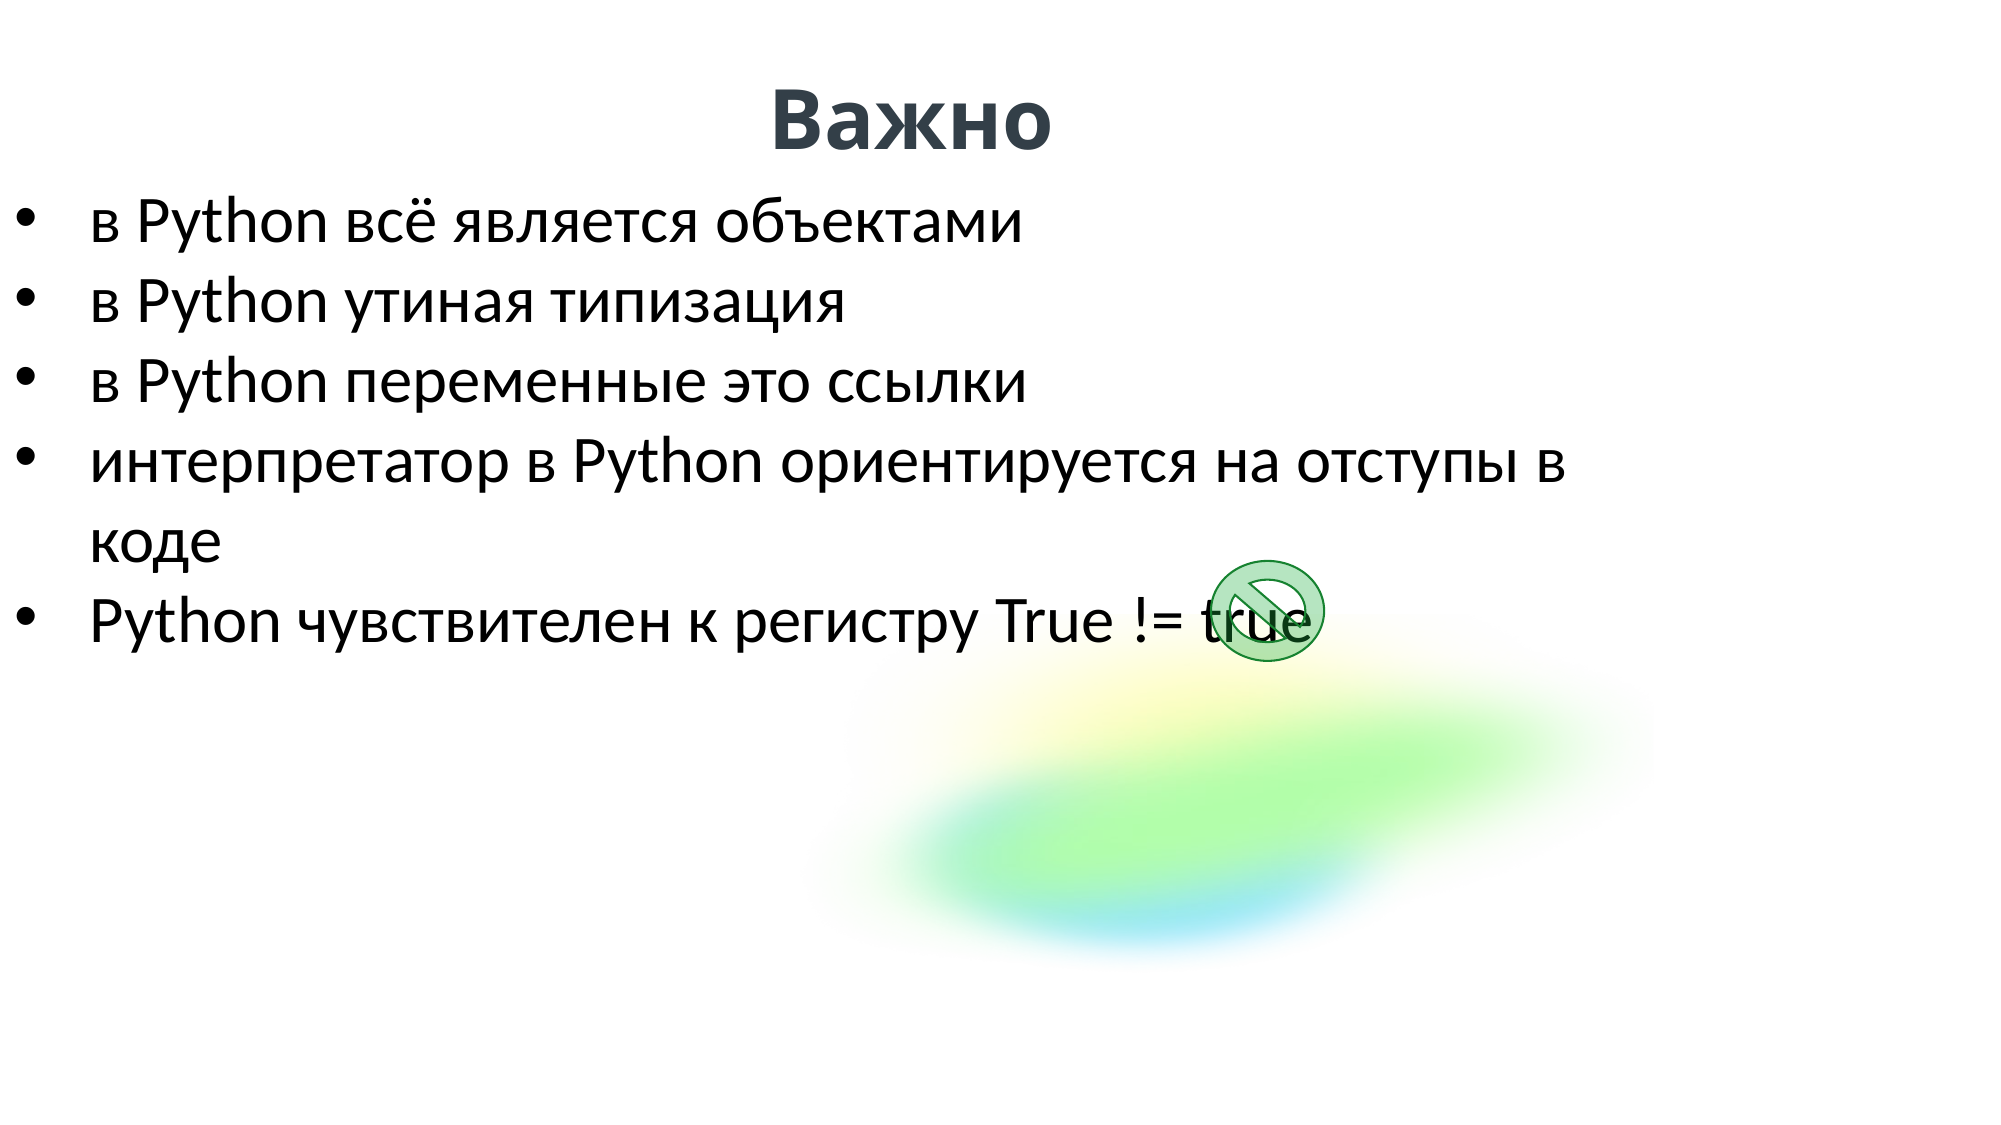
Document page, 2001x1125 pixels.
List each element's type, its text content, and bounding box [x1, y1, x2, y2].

text_box в Python всё является объектами в Python утиная типизация в Python переменные это ссылки интерпретатор в Python ориентируется на отступы в коде Python чувствителен к регистру True != true [0, 168, 1695, 1125]
text_box Важно [255, 66, 1567, 149]
text_box [1209, 559, 1326, 662]
